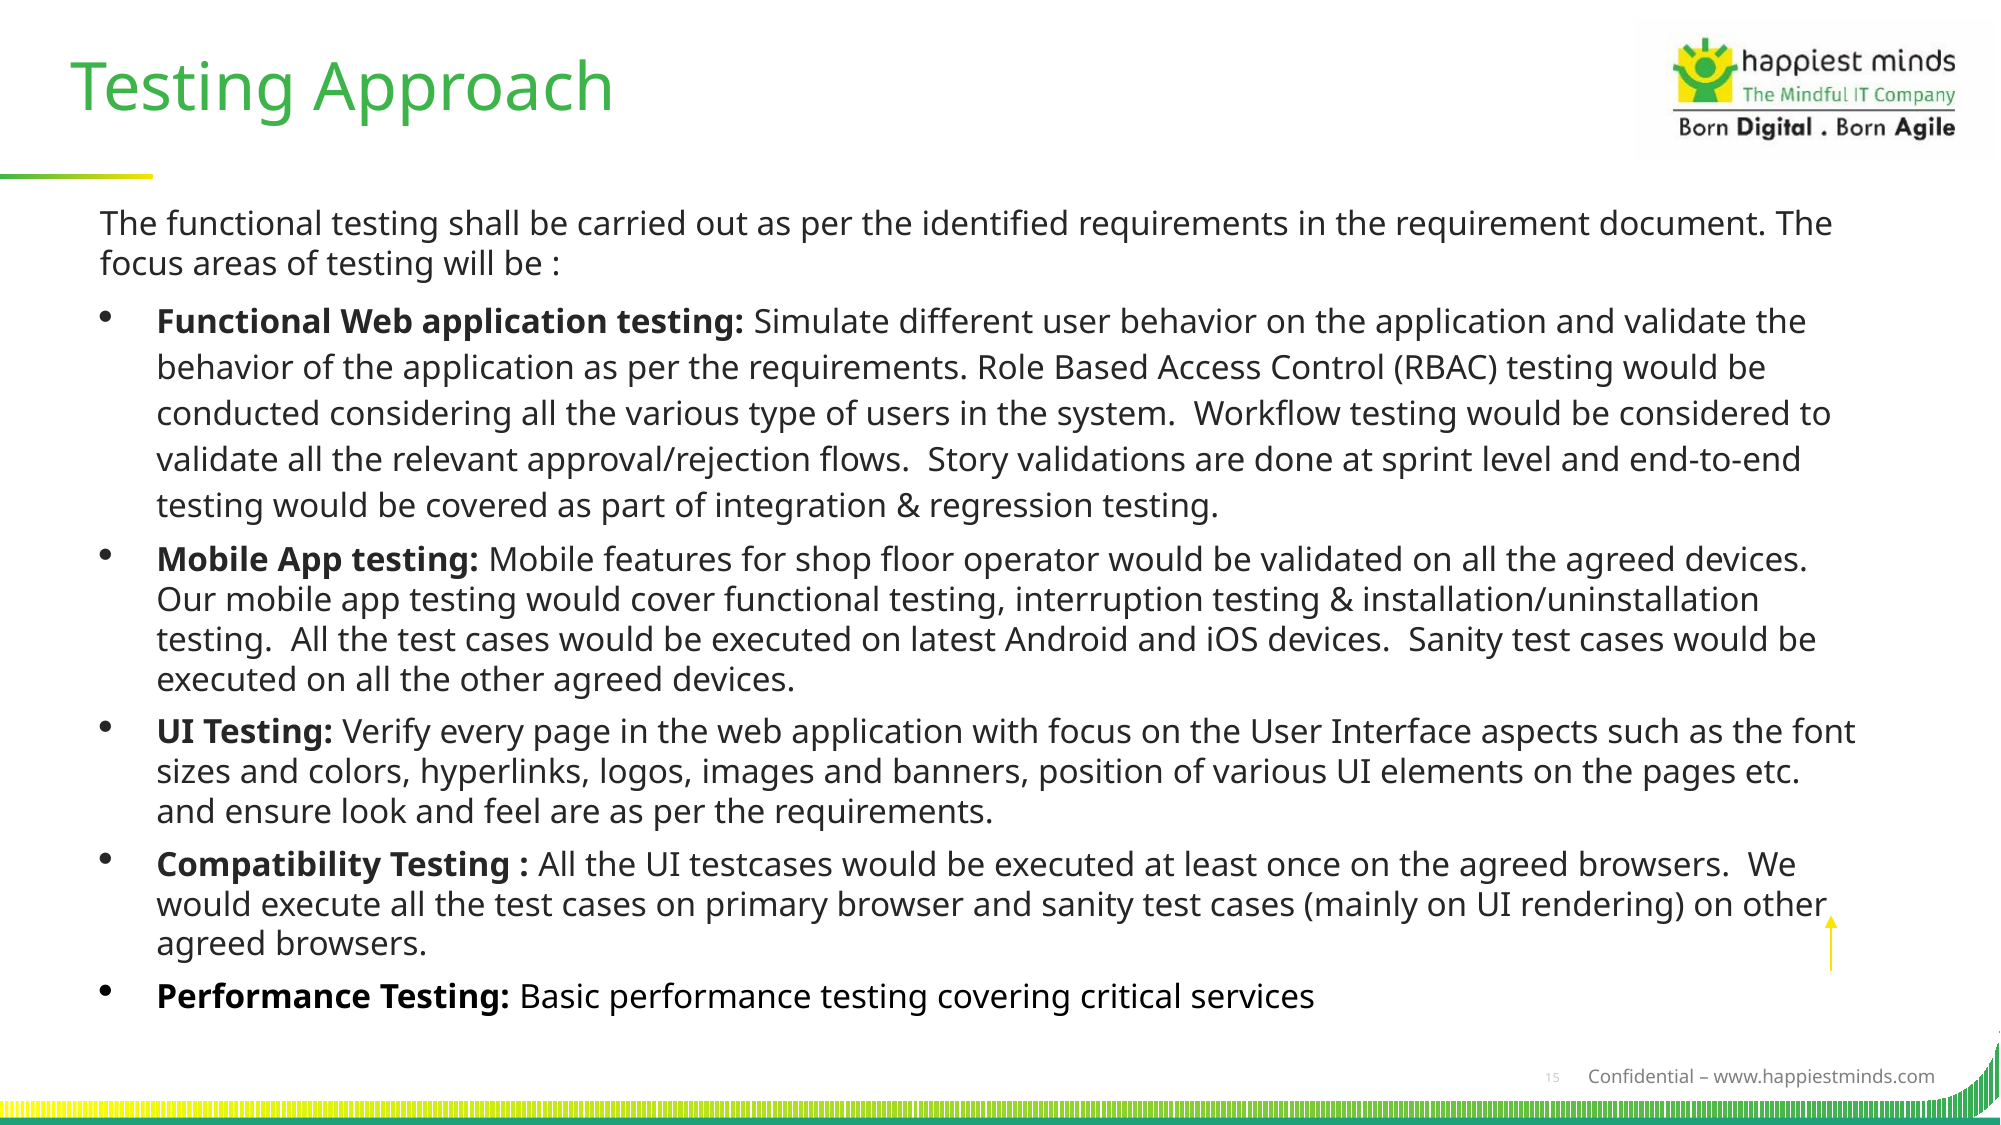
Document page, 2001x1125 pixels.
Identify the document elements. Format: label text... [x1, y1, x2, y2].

text_box [0, 1116, 2000, 1125]
text_box Testing Approach [55, 36, 1662, 132]
slide_number 15 [1124, 1048, 1575, 1109]
text_box The functional testing shall be carried out as per the identified requirements in the requirement document. The focus areas of testing will be : Functional Web application testing: Simulate different user behavior on the application and validate the behavior of the application as per the requirements. Role Based Access Control (RBAC) testing would be conducted considering all the various type of users in the system. Workflow testing would be considered to validate all the relevant approval/rejection flows. Story validations are done at sprint level and end-to-end testing would be covered as part of integration & regression testing. Mobile App testing: Mobile features for shop floor operator would be validated on all the agreed devices. Our mobile app testing would cover functional testing, interruption testing & installation/uninstallation testing. All the test cases would be executed on latest Android and iOS devices. Sanity test cases would be executed on all the other agreed devices. UI Testing: Verify every page in the web application with focus on the User Interface aspects such as the font sizes and colors, hyperlinks, logos, images and banners, position of various UI elements on the pages etc. and ensure look and feel are as per the requirements. Compatibility Testing : All the UI testcases would be executed at least once on the agreed browsers. We would execute all the test cases on primary browser and sanity test cases (mainly on UI rendering) on other agreed browsers. Performance Testing: Basic performance testing covering critical services [85, 194, 1882, 1023]
picture [1634, 18, 1994, 160]
